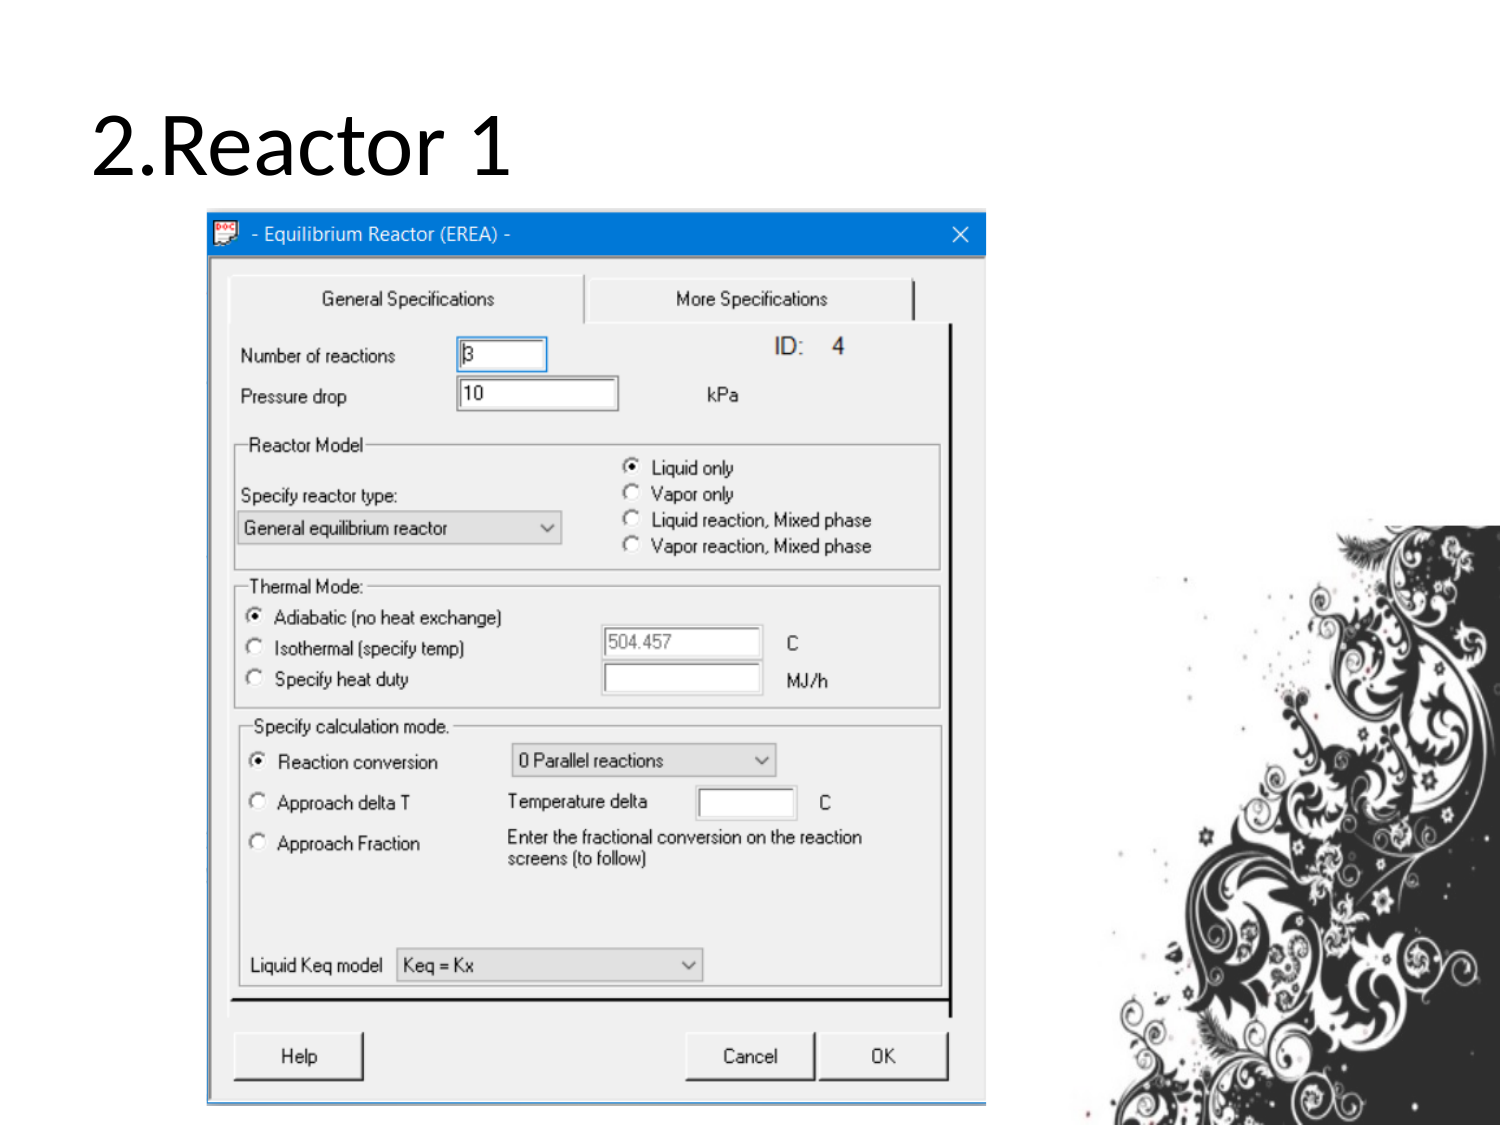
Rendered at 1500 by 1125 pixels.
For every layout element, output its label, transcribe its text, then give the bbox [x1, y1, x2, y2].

title 2.Reactor 1 [75, 45, 1425, 233]
picture [206, 207, 987, 1106]
title 9.Fluxuri de ieșire coloana SCDS [0, 0, 1500, 1125]
